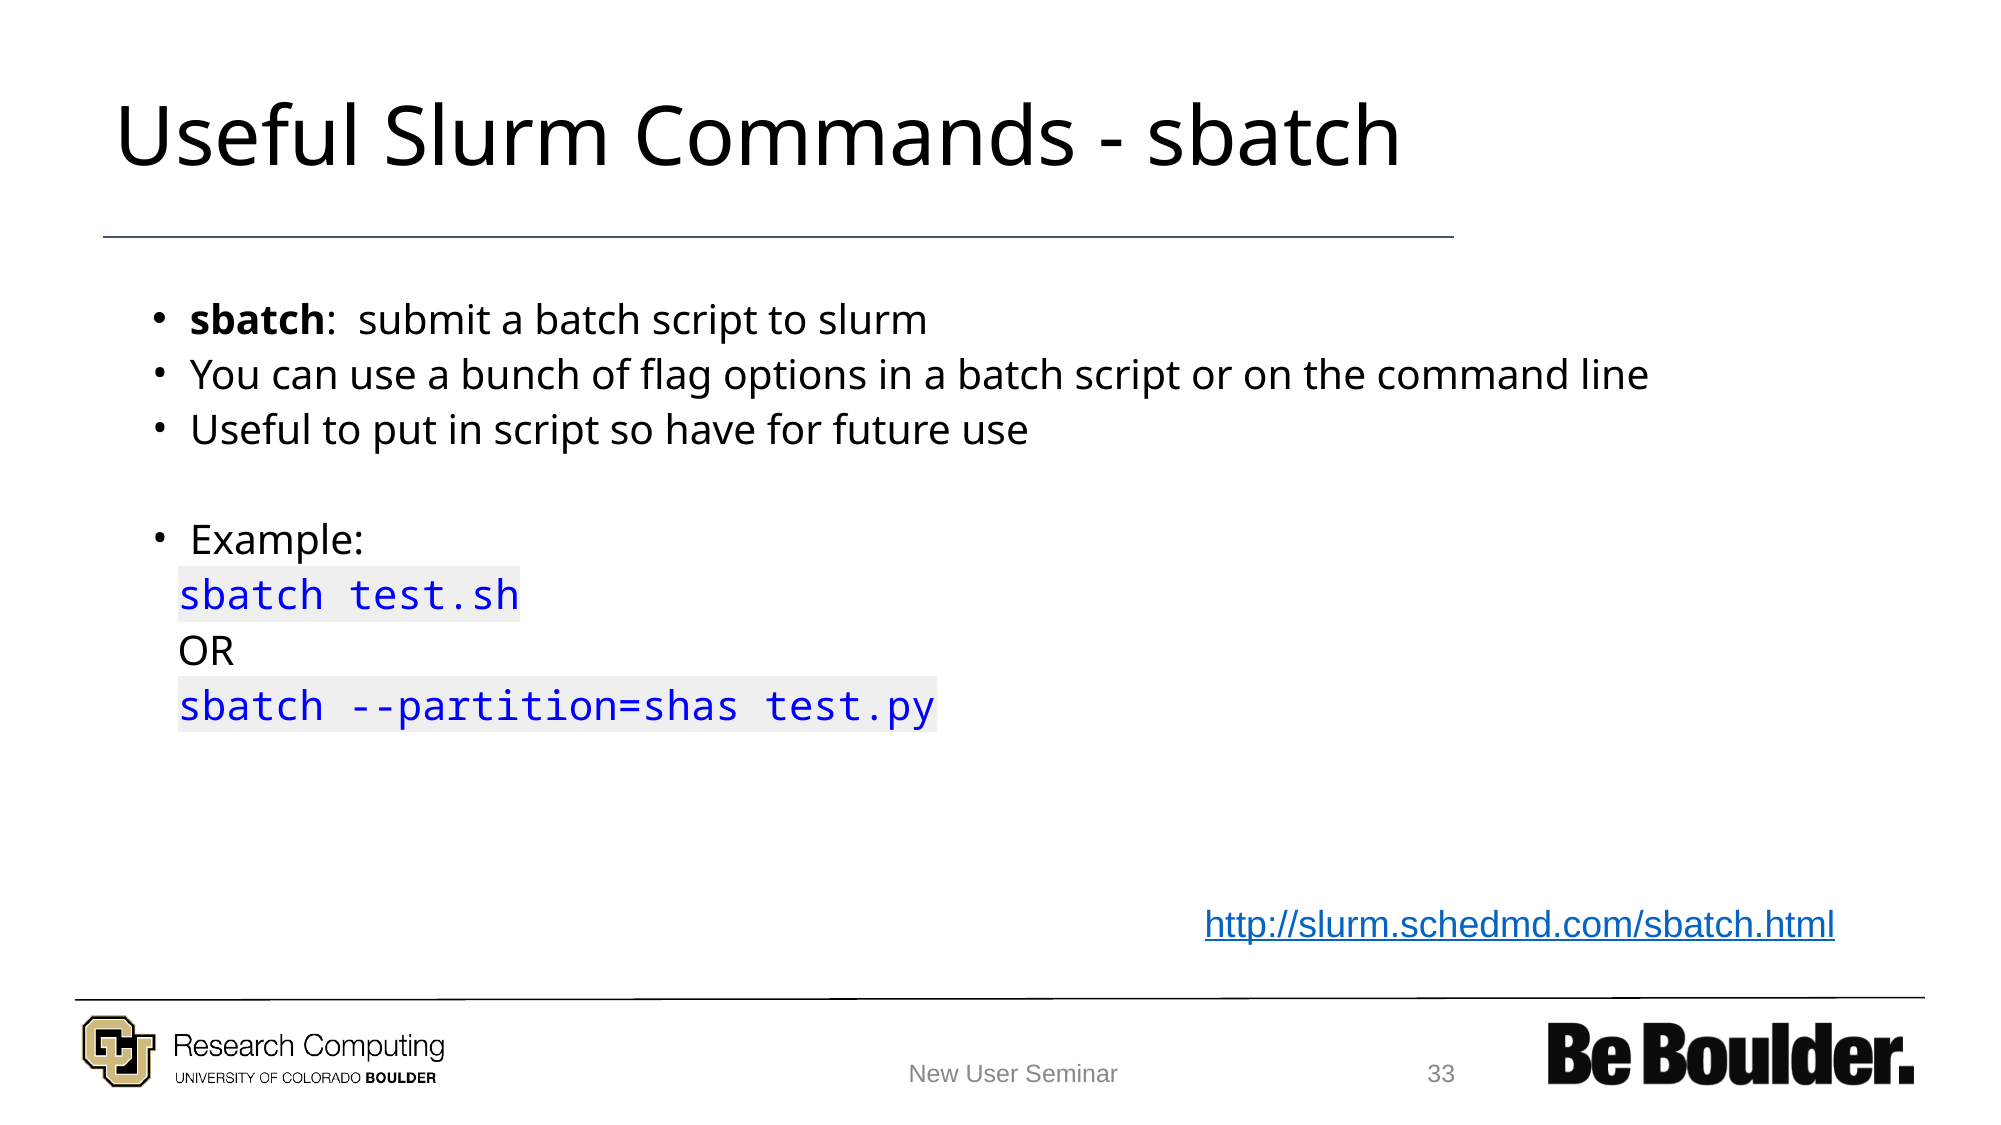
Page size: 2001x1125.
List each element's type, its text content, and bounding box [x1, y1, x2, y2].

footer New User Seminar [676, 1042, 1352, 1103]
text_box http://slurm.schedmd.com/sbatch.html [1184, 889, 1863, 956]
slide_number ‹#› [1412, 1042, 1525, 1103]
title Useful Slurm Commands - sbatch [99, 45, 1892, 233]
picture [81, 1015, 444, 1088]
list sbatch: submit a batch script to slurm You can use a bunch of flag options in a batch script or on the command line Useful to put in script so have for future use Example: sbatch test.sh OR sbatch --partition=shas test.py [137, 299, 1863, 983]
picture [1524, 1015, 1938, 1088]
